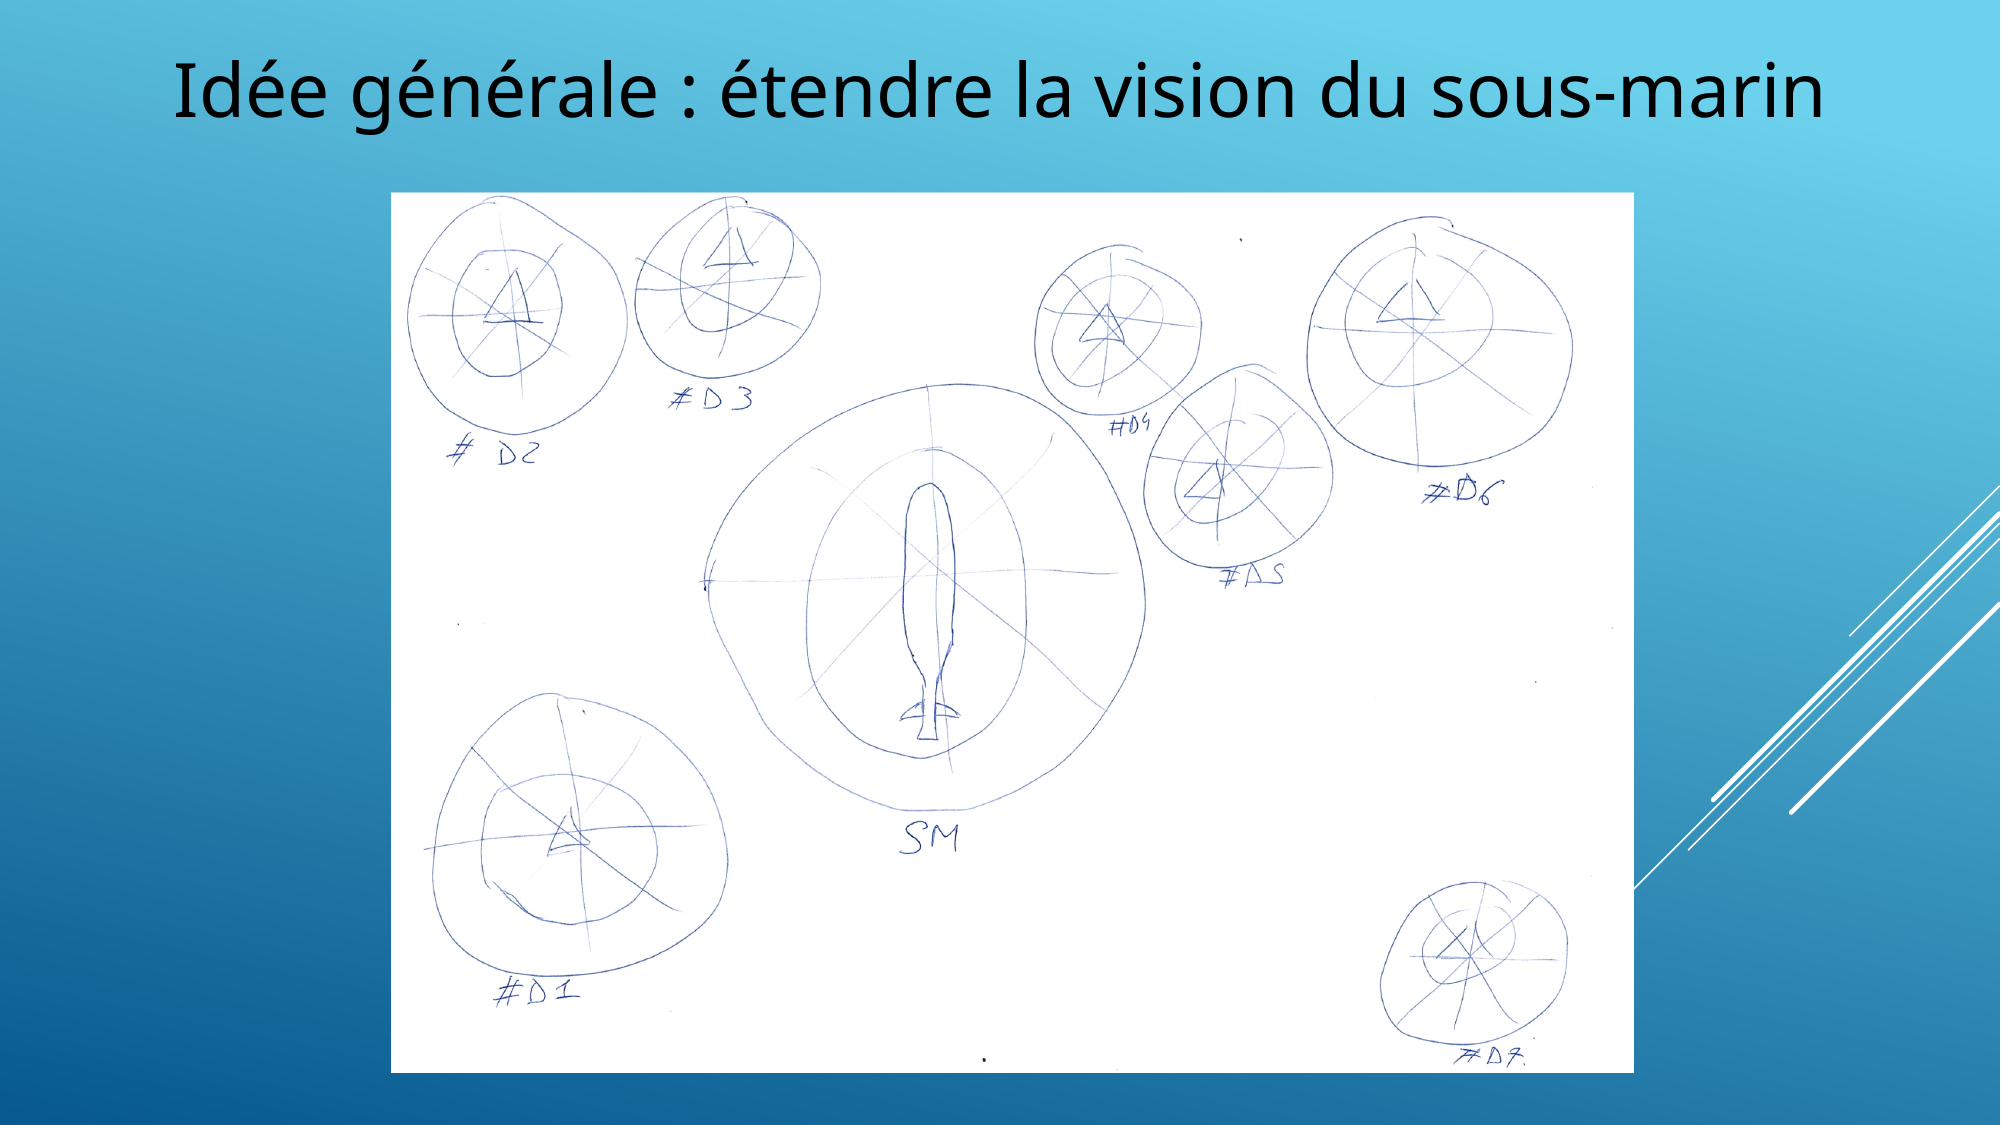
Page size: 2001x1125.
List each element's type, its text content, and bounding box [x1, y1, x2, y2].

picture [392, 10, 1633, 1125]
text_box Idée générale : étendre la vision du sous-marin [1453, 35, 2000, 141]
text_box Idée générale : étendre la vision du sous-marin [1, 35, 572, 141]
